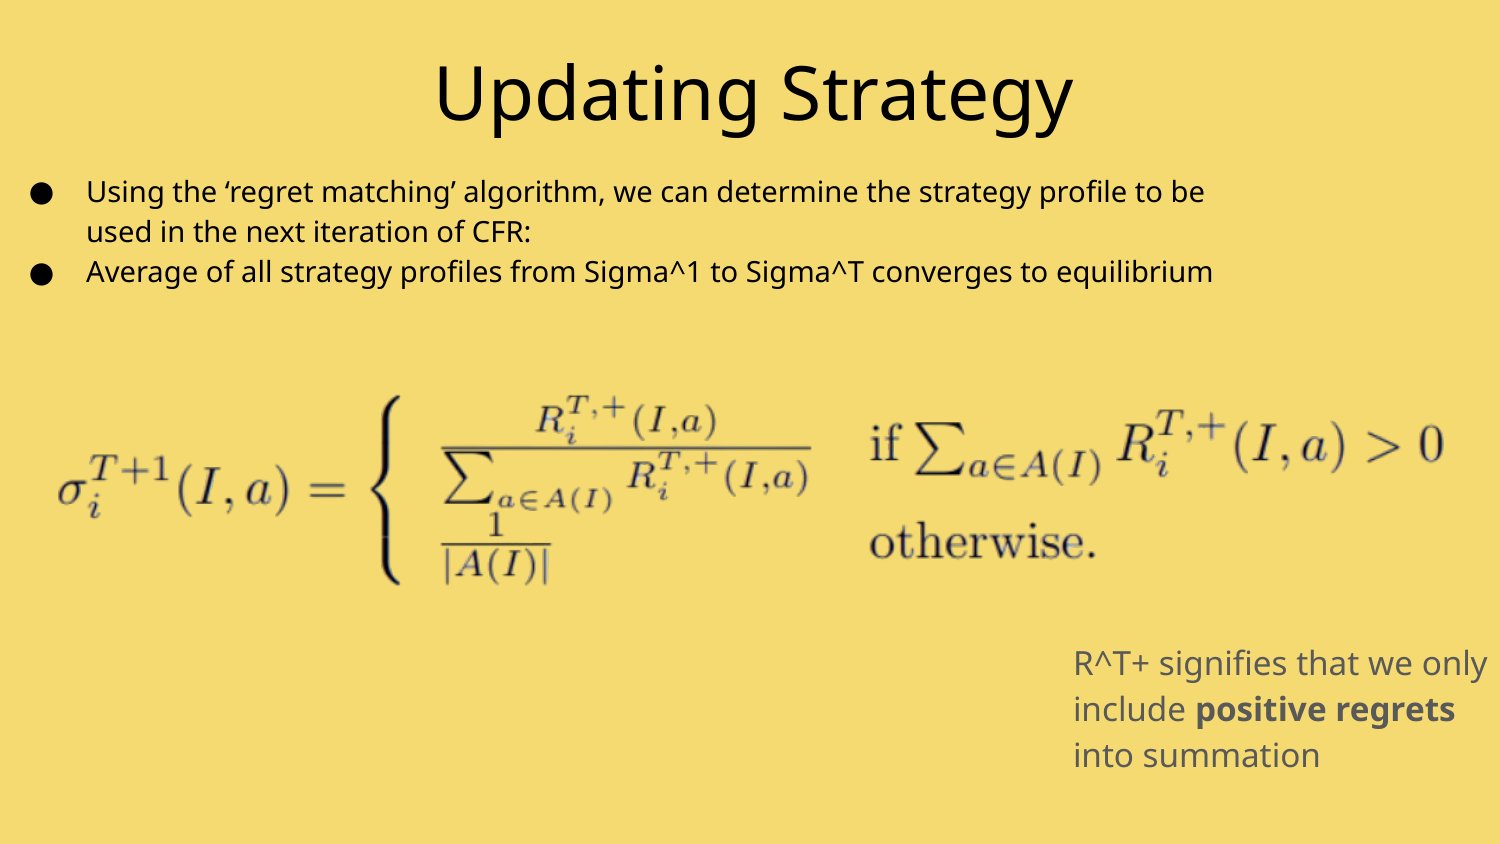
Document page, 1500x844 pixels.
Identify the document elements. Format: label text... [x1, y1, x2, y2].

list Using the ‘regret matching’ algorithm, we can determine the strategy profile to be used in the next iteration of CFR: Average of all strategy profiles from Sigma^1 to Sigma^T converges to equilibrium [0, 152, 1260, 342]
picture [3, 341, 1500, 622]
title Updating Strategy [4, 30, 1500, 125]
text_box R^T+ signifies that we only include positive regrets into summation [1058, 629, 1500, 789]
